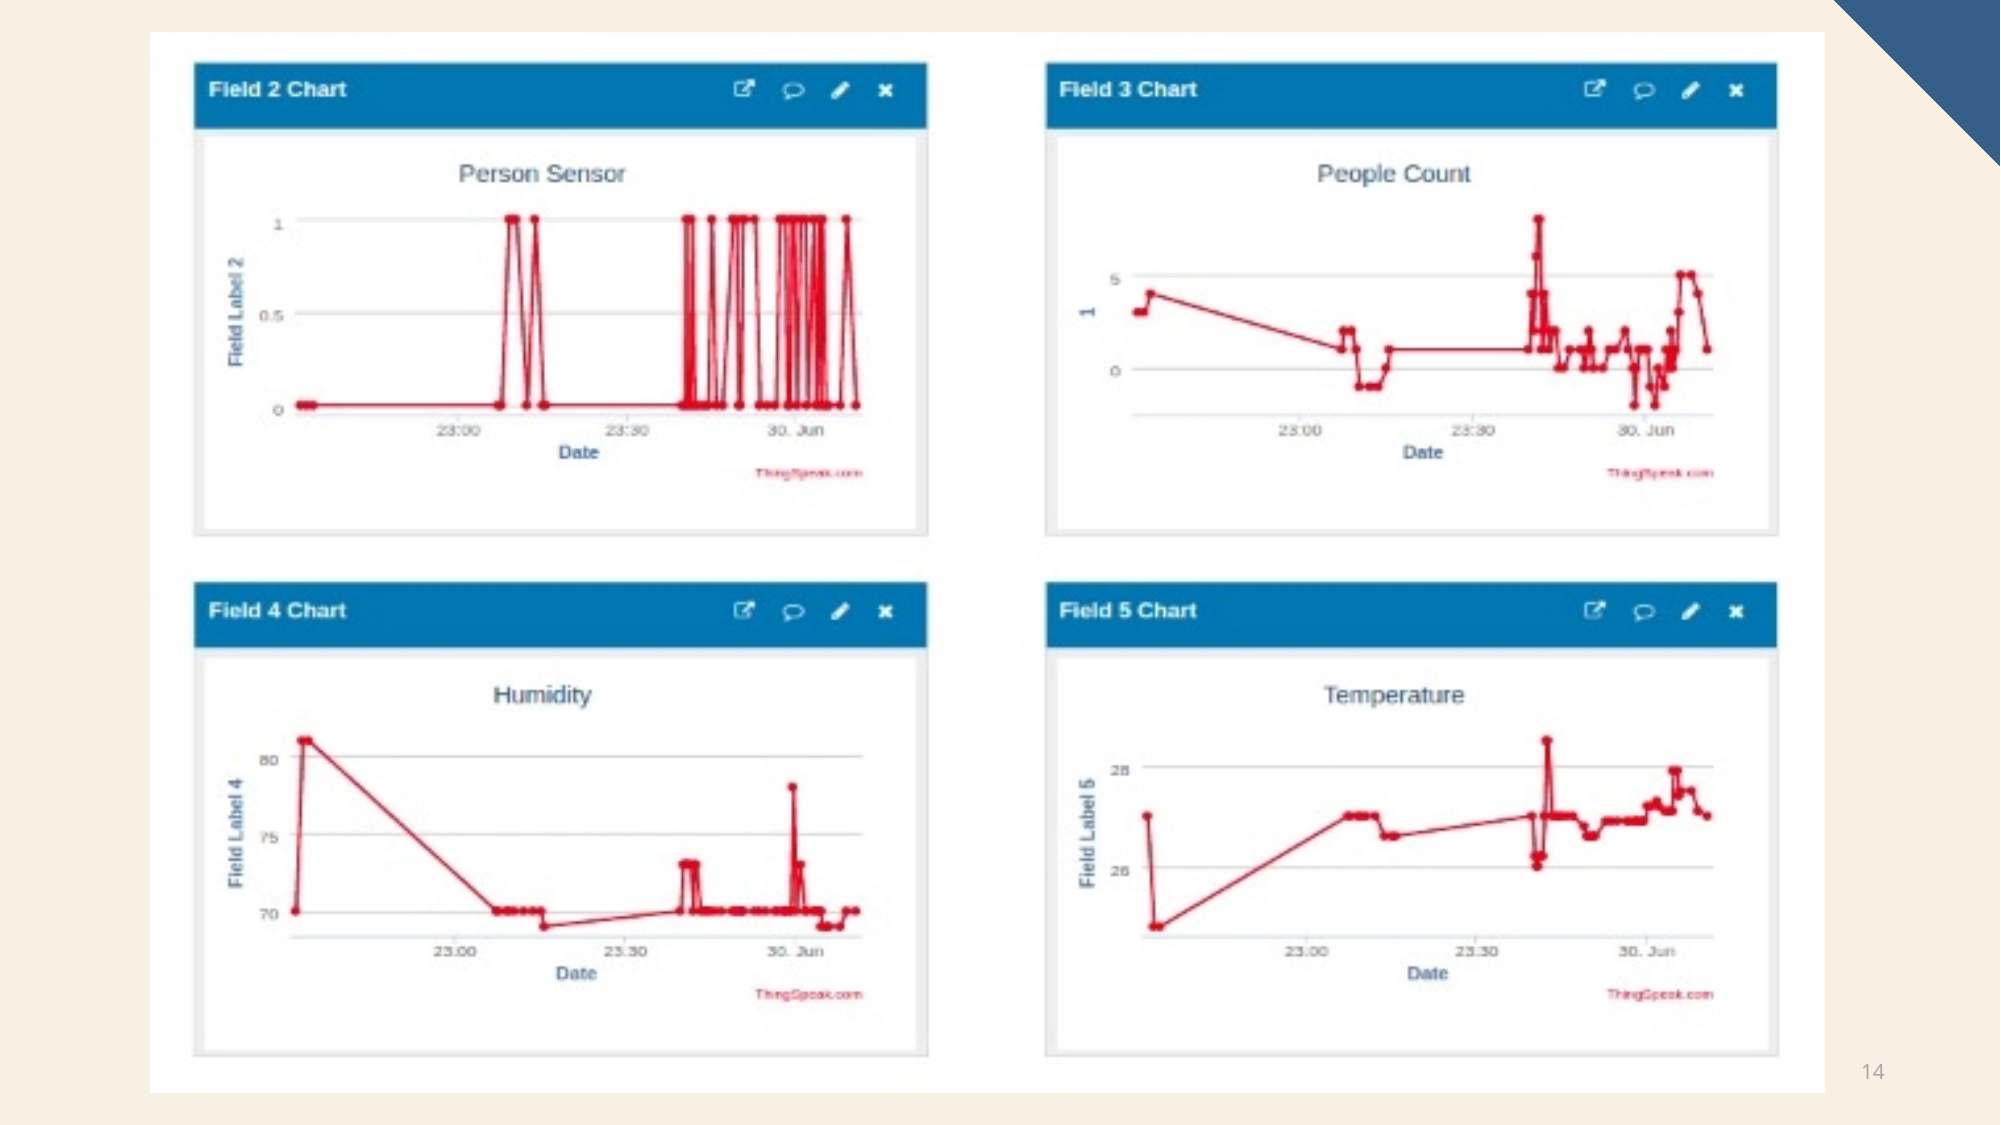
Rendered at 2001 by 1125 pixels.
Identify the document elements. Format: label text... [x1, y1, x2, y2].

slide_number 20XX [150, 1093, 330, 1103]
footer Pitch deck title [889, 1093, 1265, 1102]
picture [149, 32, 1825, 1093]
slide_number 14 [1824, 1042, 1900, 1103]
